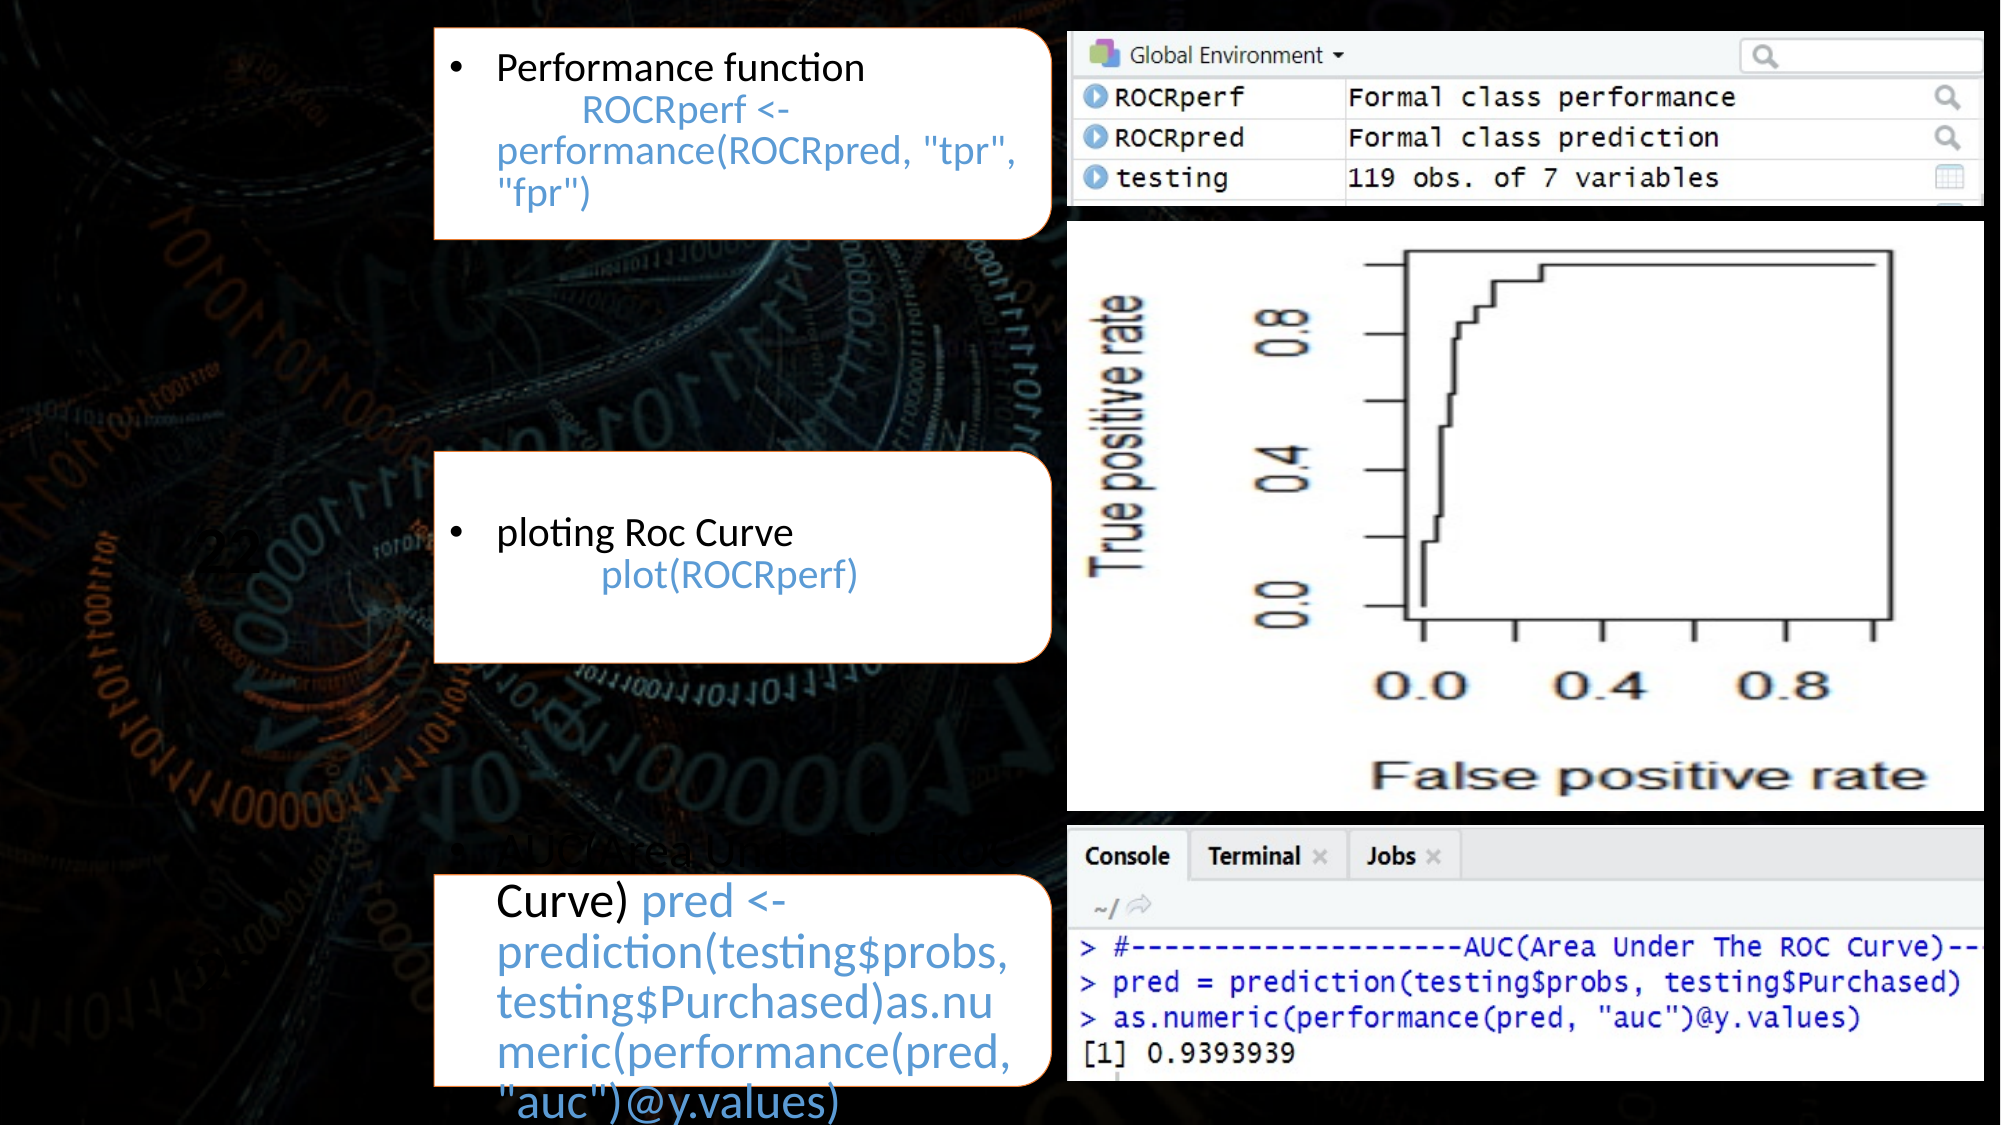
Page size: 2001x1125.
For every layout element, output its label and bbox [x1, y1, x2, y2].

picture [0, 0, 2001, 1125]
picture [640, 1098, 650, 1111]
list [22, 27, 1052, 1087]
picture [612, 1087, 833, 1125]
